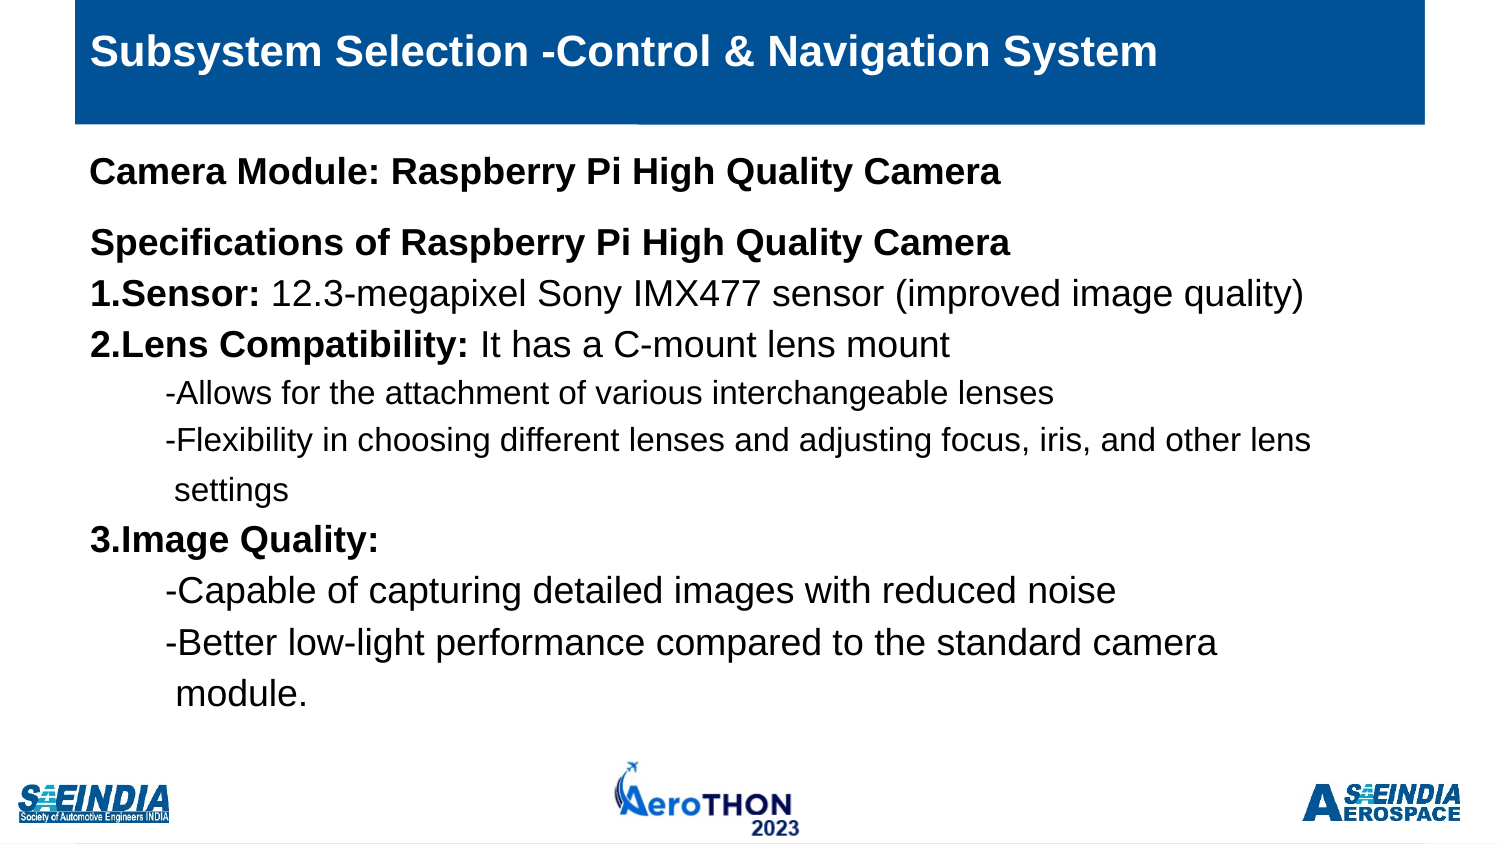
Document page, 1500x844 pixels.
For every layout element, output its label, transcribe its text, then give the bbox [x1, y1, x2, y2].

picture [1302, 782, 1460, 821]
text_box Specifications of Raspberry Pi High Quality Camera 1.Sensor: 12.3-megapixel Sony IMX477 sensor (improved image quality) 2.Lens Compatibility: It has a C-mount lens mount -Allows for the attachment of various interchangeable lenses -Flexibility in choosing different lenses and adjusting focus, iris, and other lens settings 3.Image Quality: -Capable of capturing detailed images with reduced noise -Better low-light performance compared to the standard camera module. [74, 202, 1357, 729]
picture [18, 782, 169, 823]
text_box Camera Module: Raspberry Pi High Quality Camera [74, 131, 1195, 207]
picture [599, 748, 807, 842]
title Subsystem Selection -Control & Navigation System [89, 22, 1440, 105]
